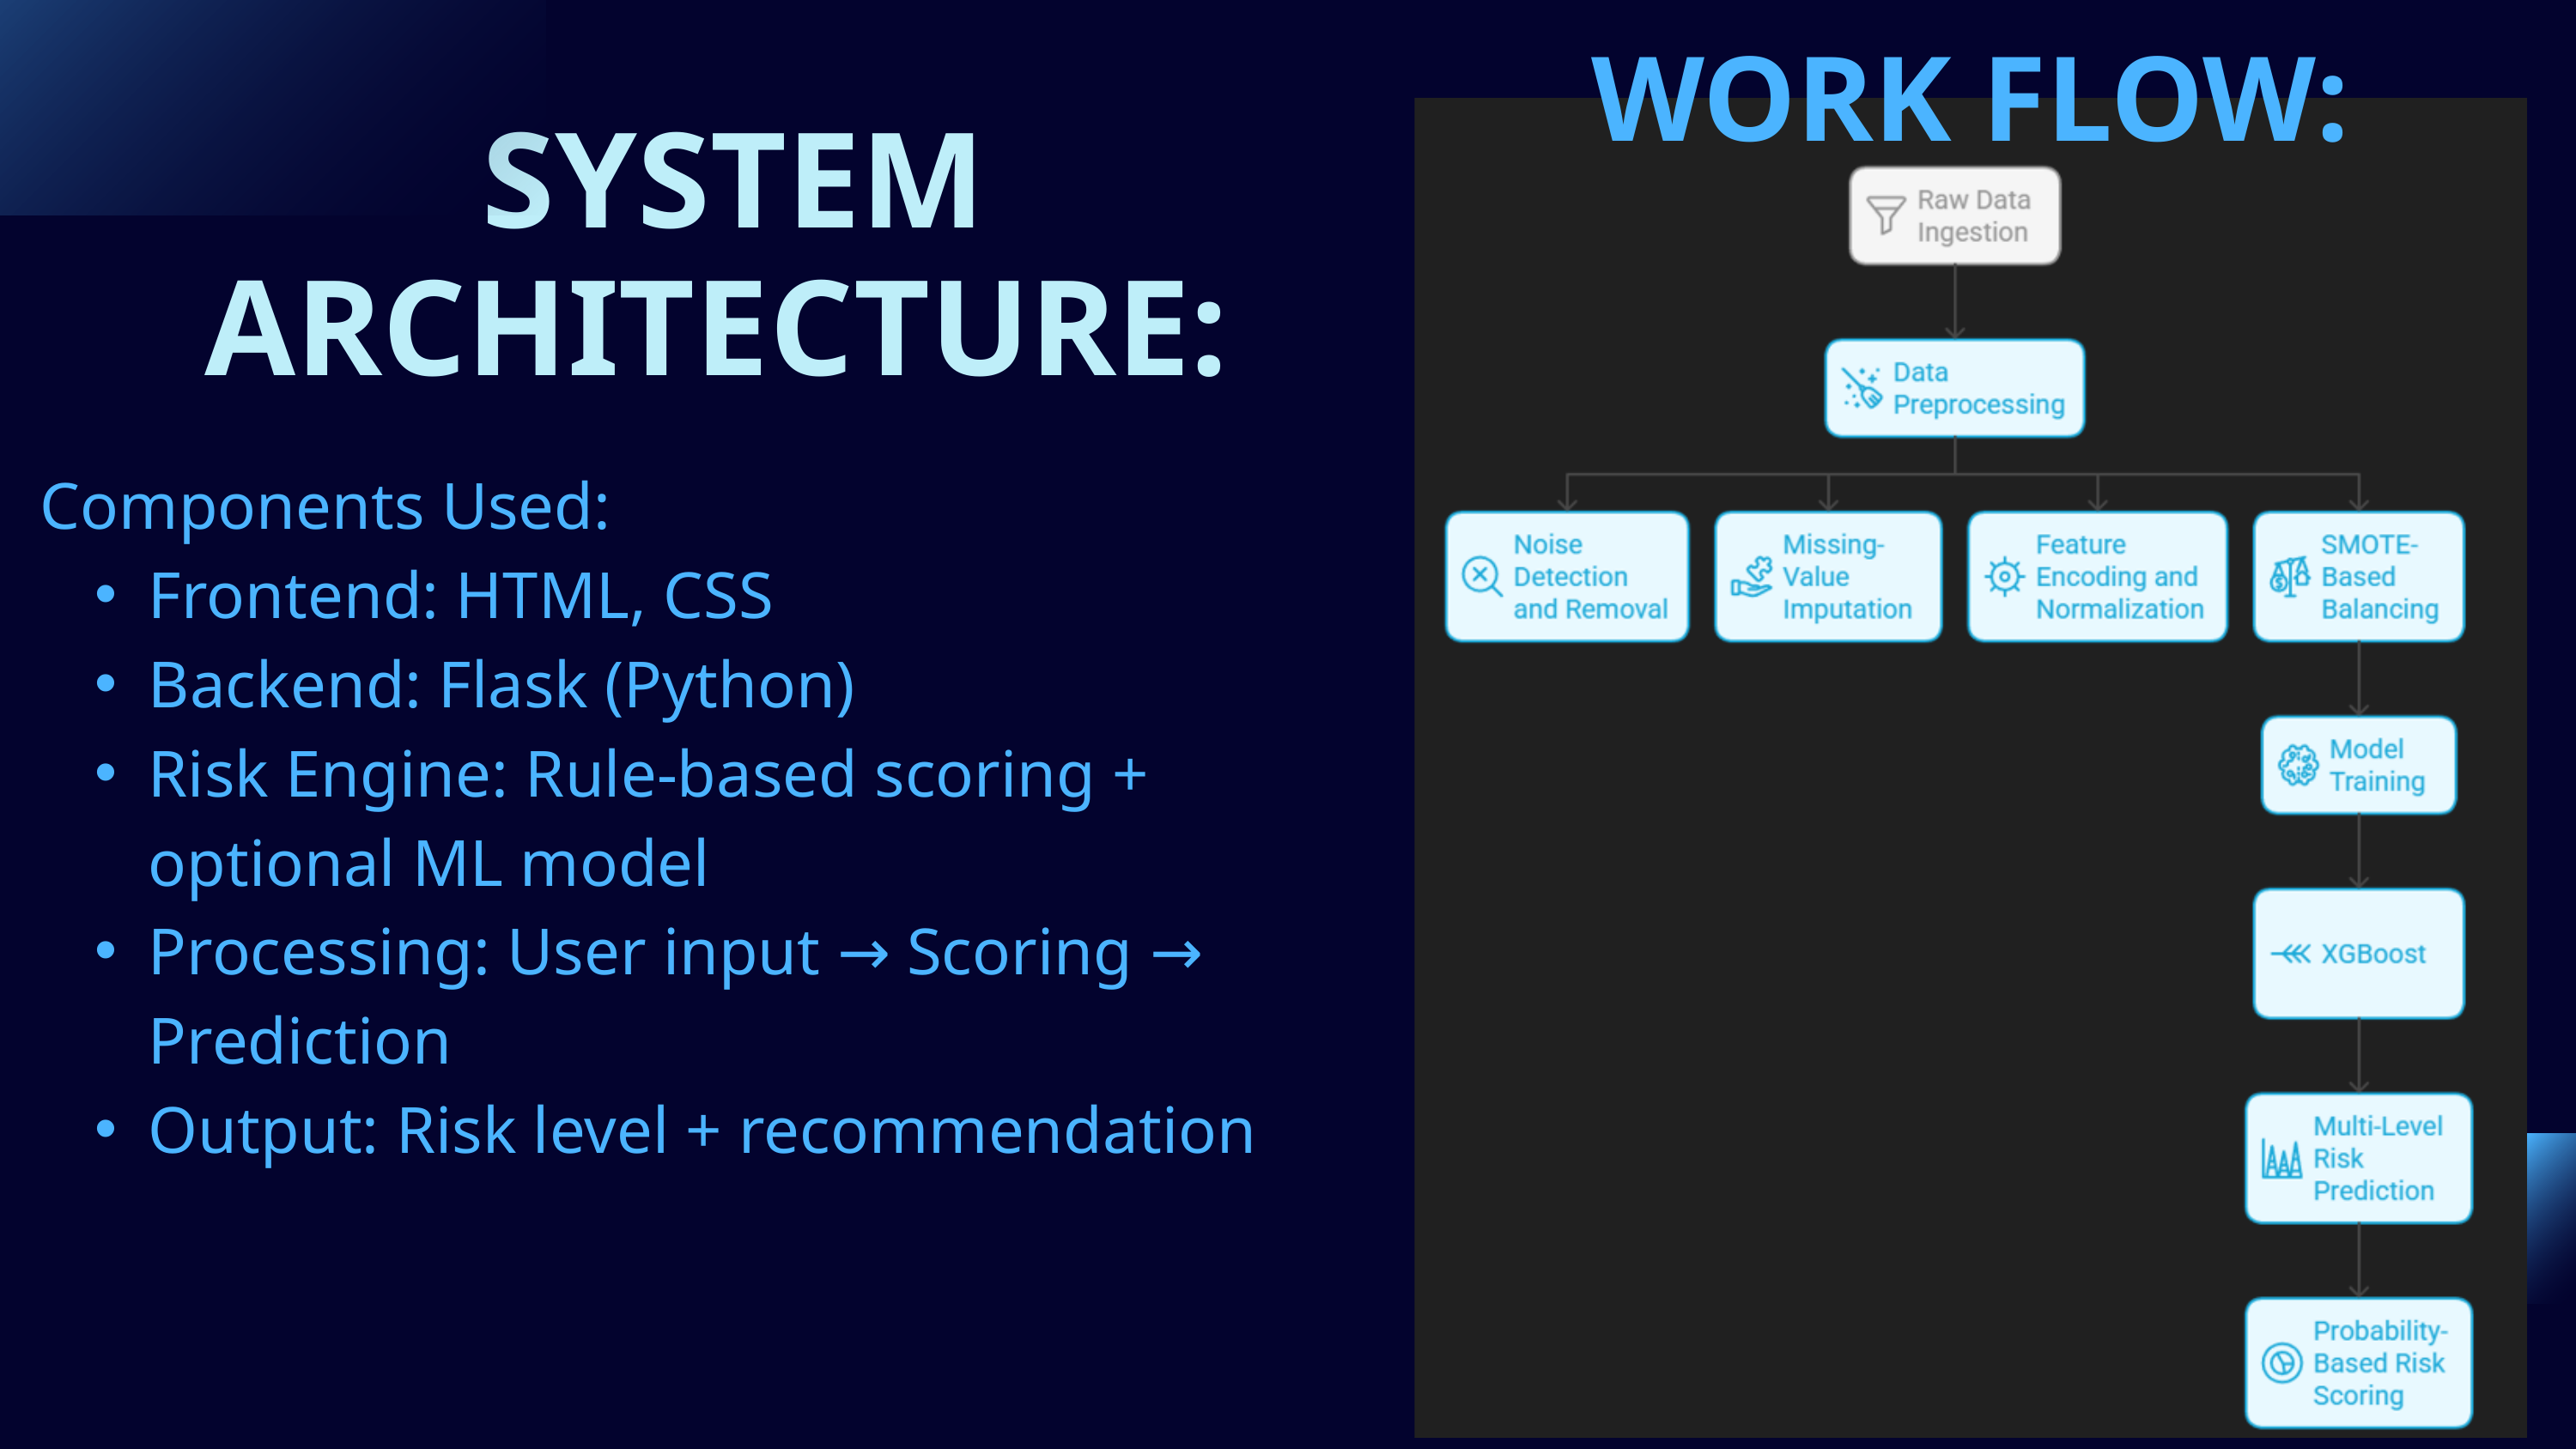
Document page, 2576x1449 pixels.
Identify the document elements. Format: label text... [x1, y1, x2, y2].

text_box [2526, 1133, 2576, 1304]
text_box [0, 0, 546, 215]
text_box SYSTEM ARCHITECTURE: [179, 106, 1288, 403]
text_box WORK FLOW: [1535, 33, 2406, 166]
text_box [1414, 98, 2527, 1438]
text_box Components Used: Frontend: HTML, CSS Backend: Flask (Python) Risk Engine: Rule-based scoring + optional ML model Processing: User input → Scoring → Prediction Output: Risk level + recommendation [39, 452, 1288, 1344]
